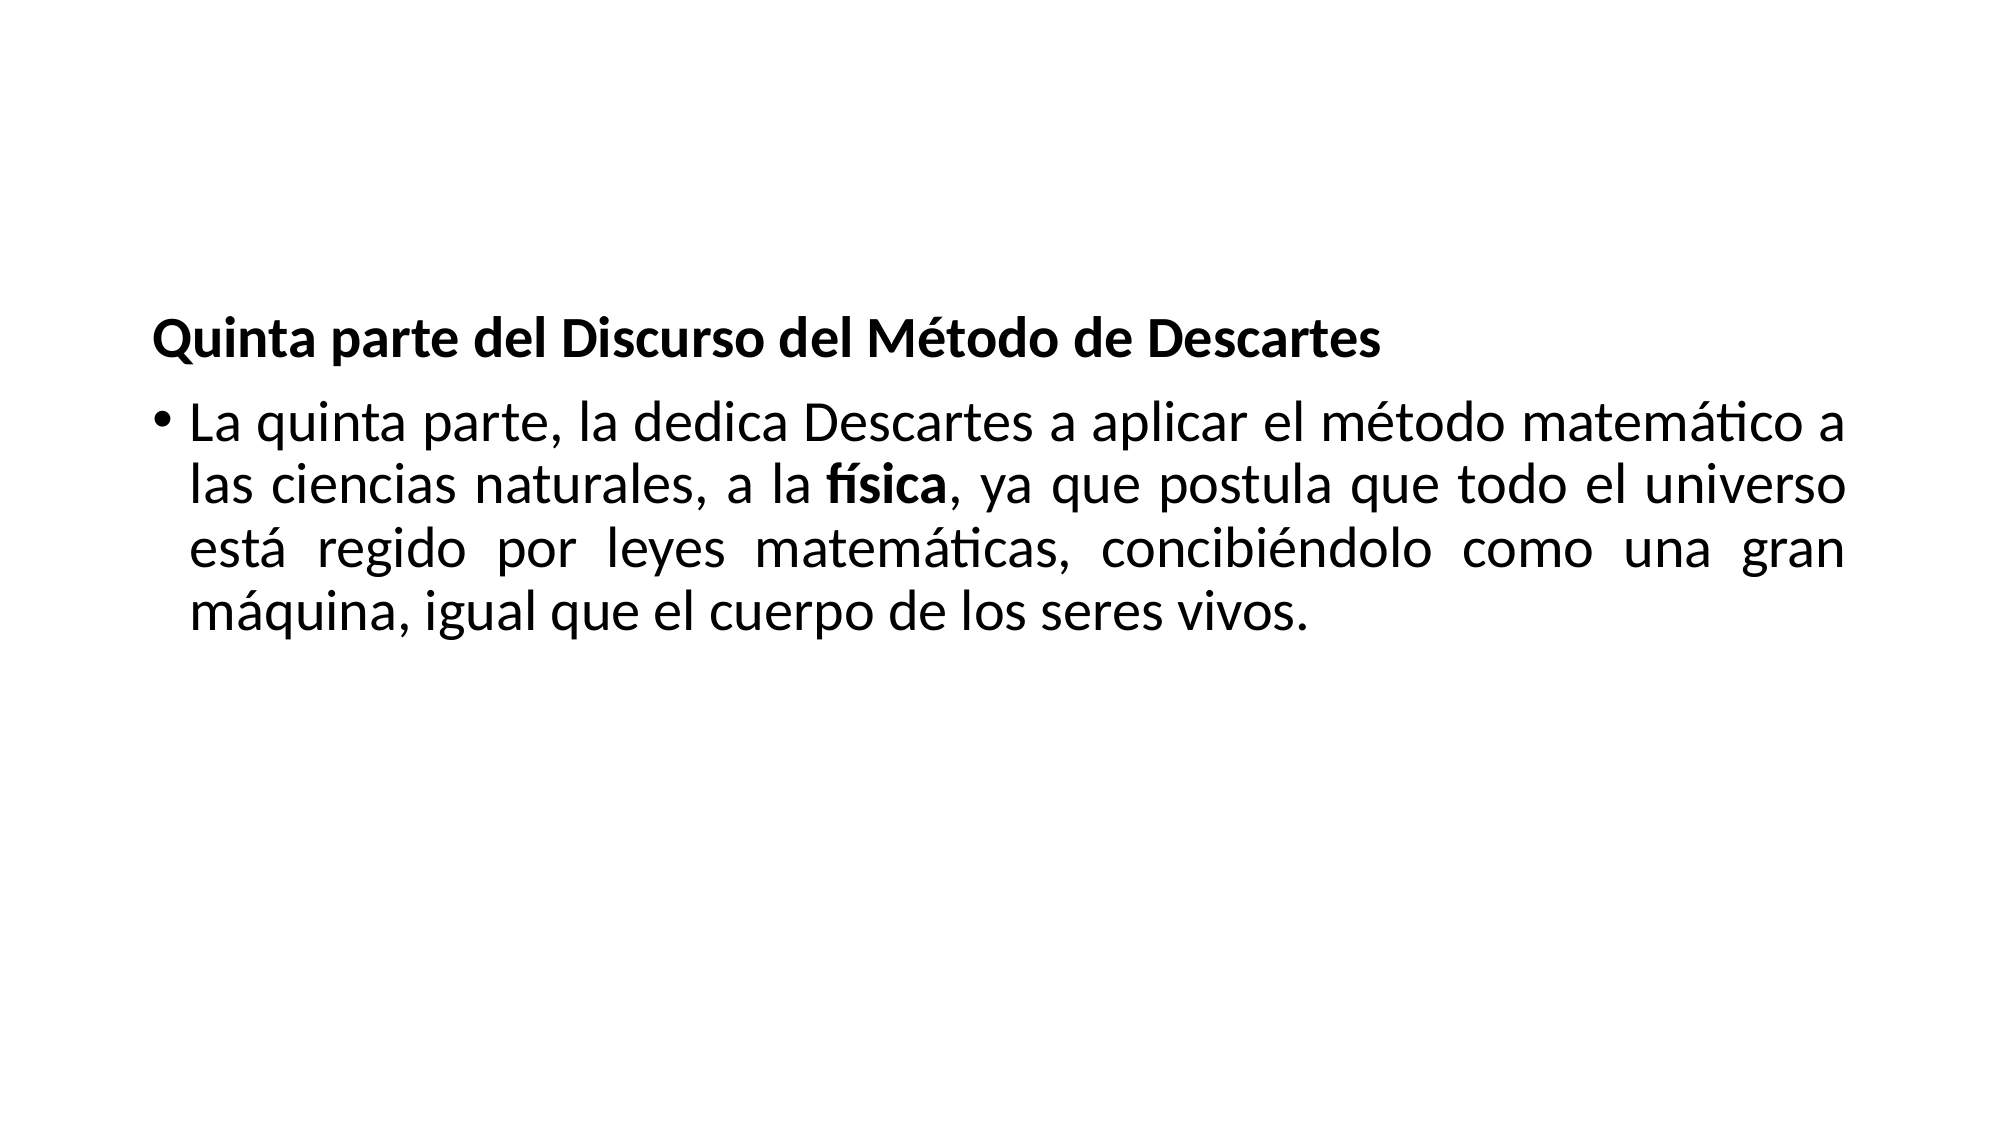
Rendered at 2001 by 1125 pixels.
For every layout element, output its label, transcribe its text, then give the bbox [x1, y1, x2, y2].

list Quinta parte del Discurso del Método de Descartes La quinta parte, la dedica Descartes a aplicar el método matemático a las ciencias naturales, a la física, ya que postula que todo el universo está regido por leyes matemáticas, concibiéndolo como una gran máquina, igual que el cuerpo de los seres vivos. [137, 299, 1863, 1014]
